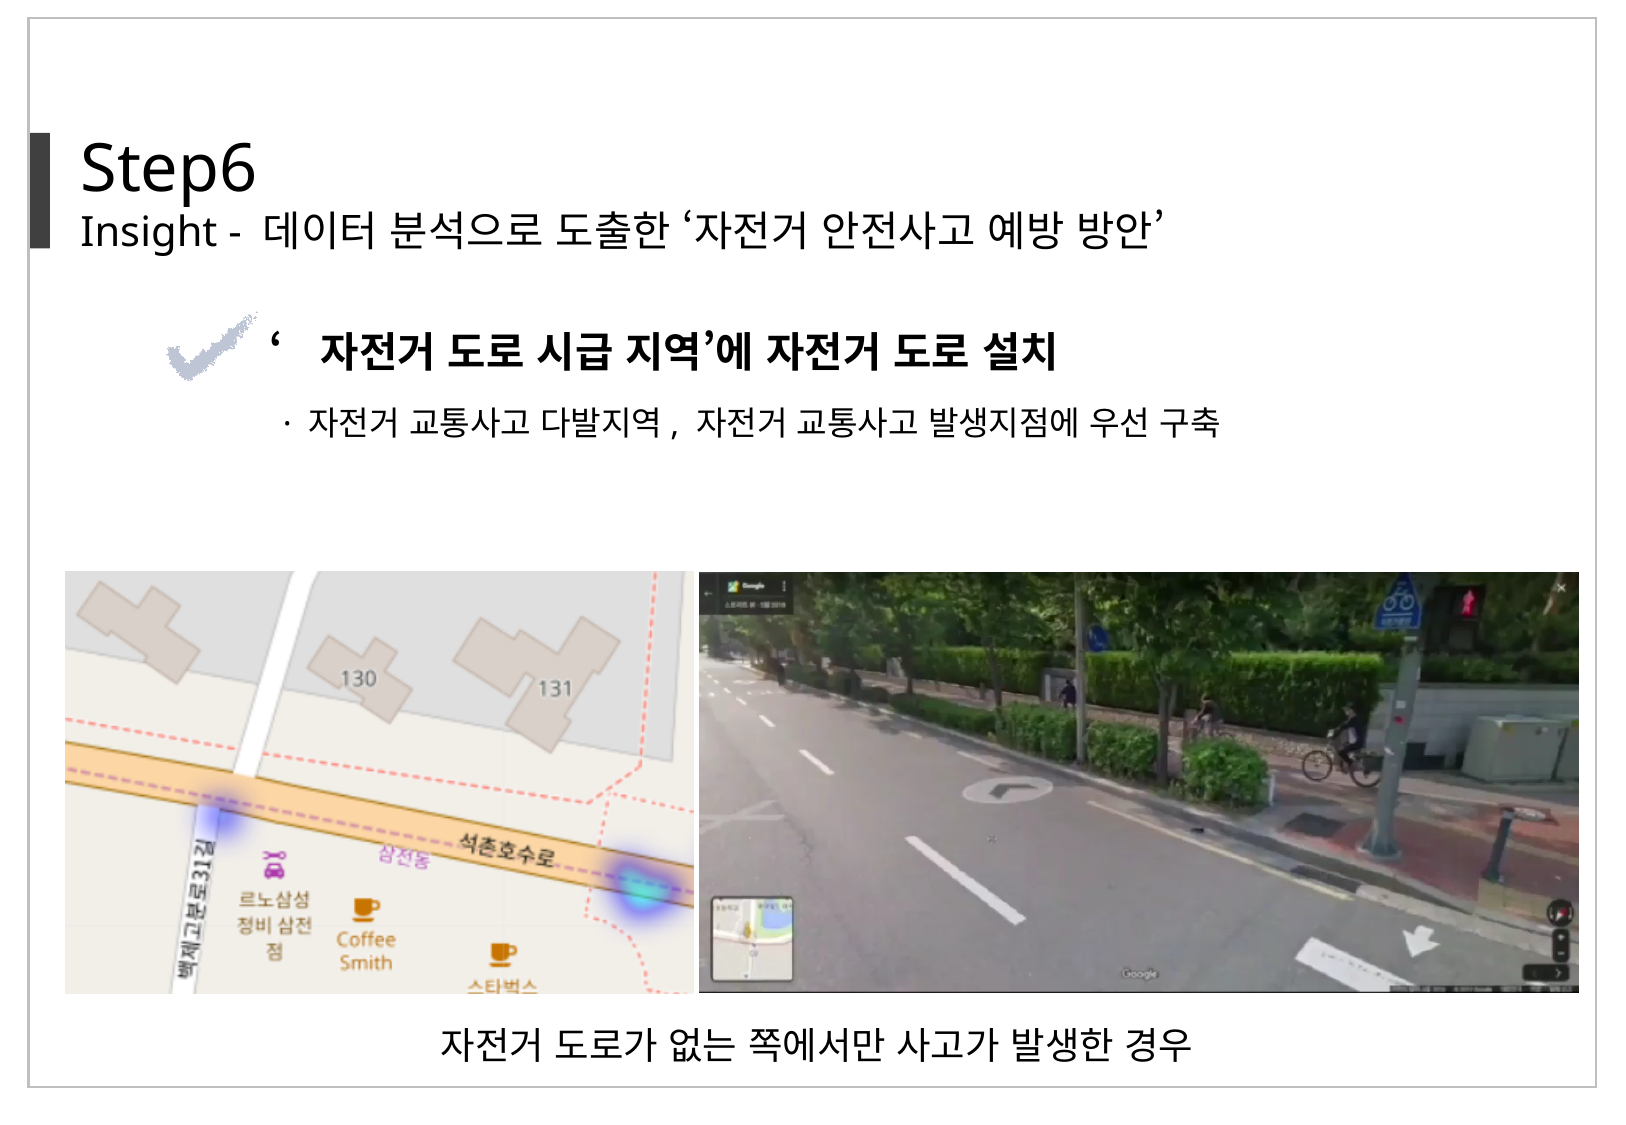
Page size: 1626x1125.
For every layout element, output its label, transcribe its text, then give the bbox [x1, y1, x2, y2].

text_box 자전거 도로가 없는 쪽에서만 사고가 발생한 경우 [425, 1014, 1209, 1075]
text_box [27, 17, 1597, 1088]
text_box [147, 305, 1487, 446]
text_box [698, 571, 1580, 994]
picture [65, 571, 694, 994]
